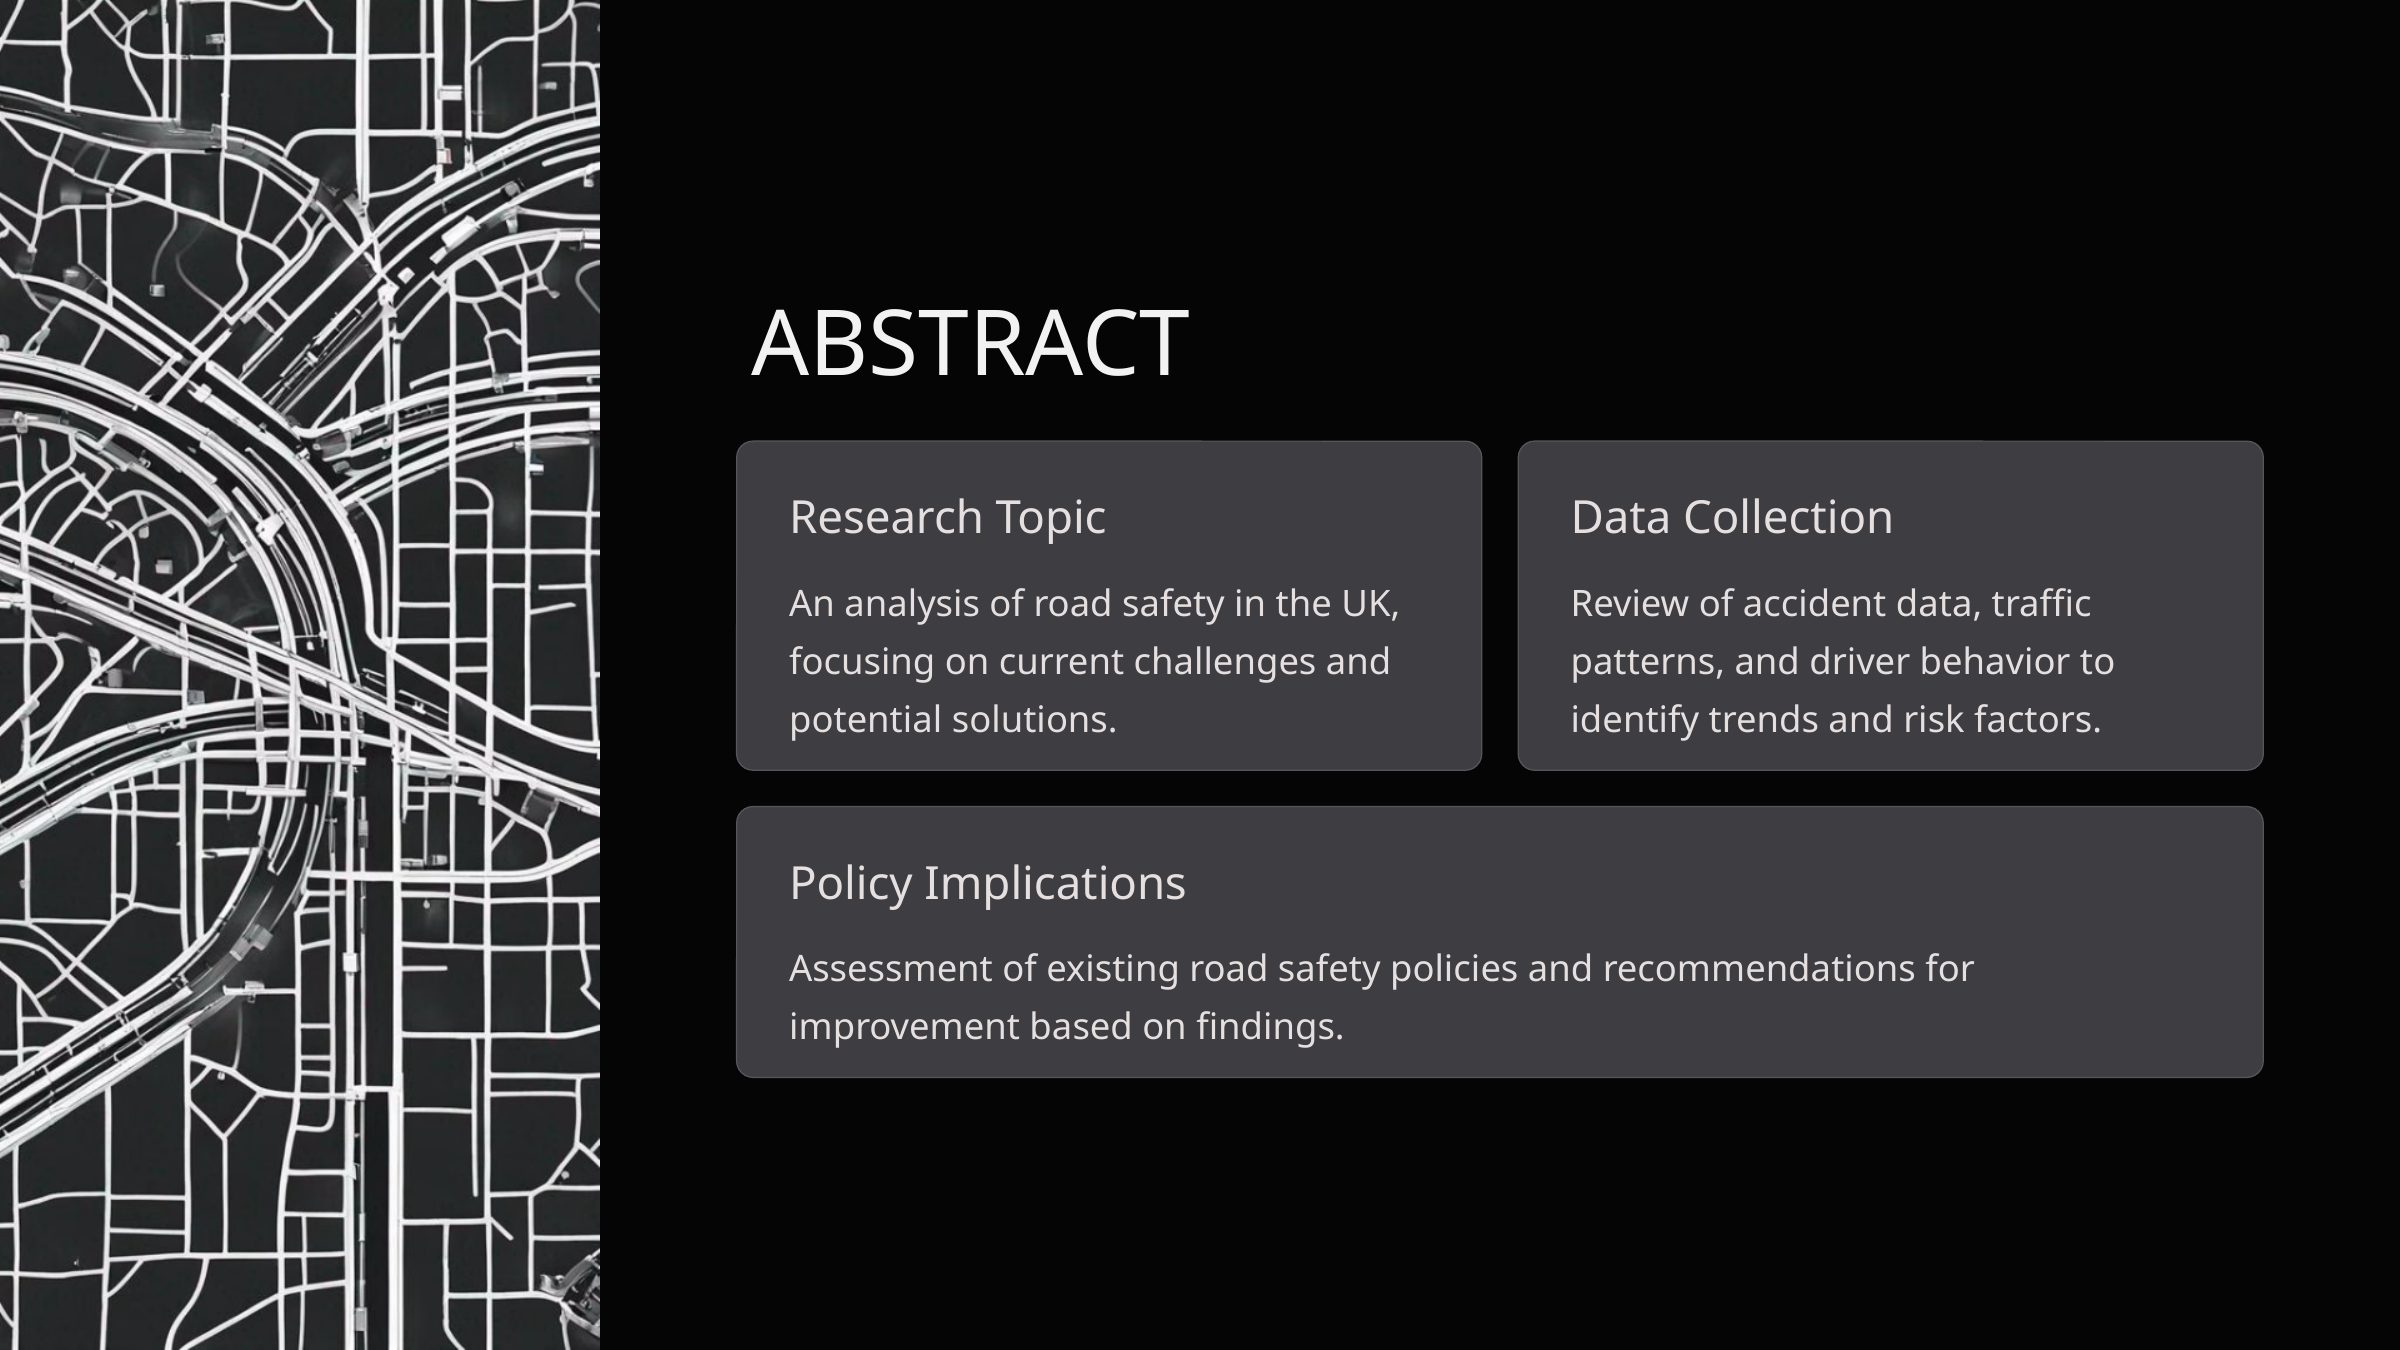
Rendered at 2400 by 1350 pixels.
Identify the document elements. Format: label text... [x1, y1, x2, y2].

text_box [736, 441, 1482, 771]
text_box [600, 0, 2400, 1350]
text_box Data Collection [1555, 478, 2012, 536]
text_box [736, 806, 2264, 1078]
text_box Research Topic [774, 478, 1230, 536]
text_box An analysis of road safety in the UK, focusing on current challenges and potential solutions. [774, 557, 1444, 733]
text_box Review of accident data, traffic patterns, and driver behavior to identify trends and risk factors. [1555, 557, 2226, 733]
text_box [1518, 441, 2264, 771]
text_box ABSTRACT [736, 272, 1648, 387]
text_box Assessment of existing road safety policies and recommendations for improvement based on findings. [774, 923, 2226, 1040]
picture [0, 0, 600, 1350]
text_box Policy Implications [774, 844, 1230, 902]
